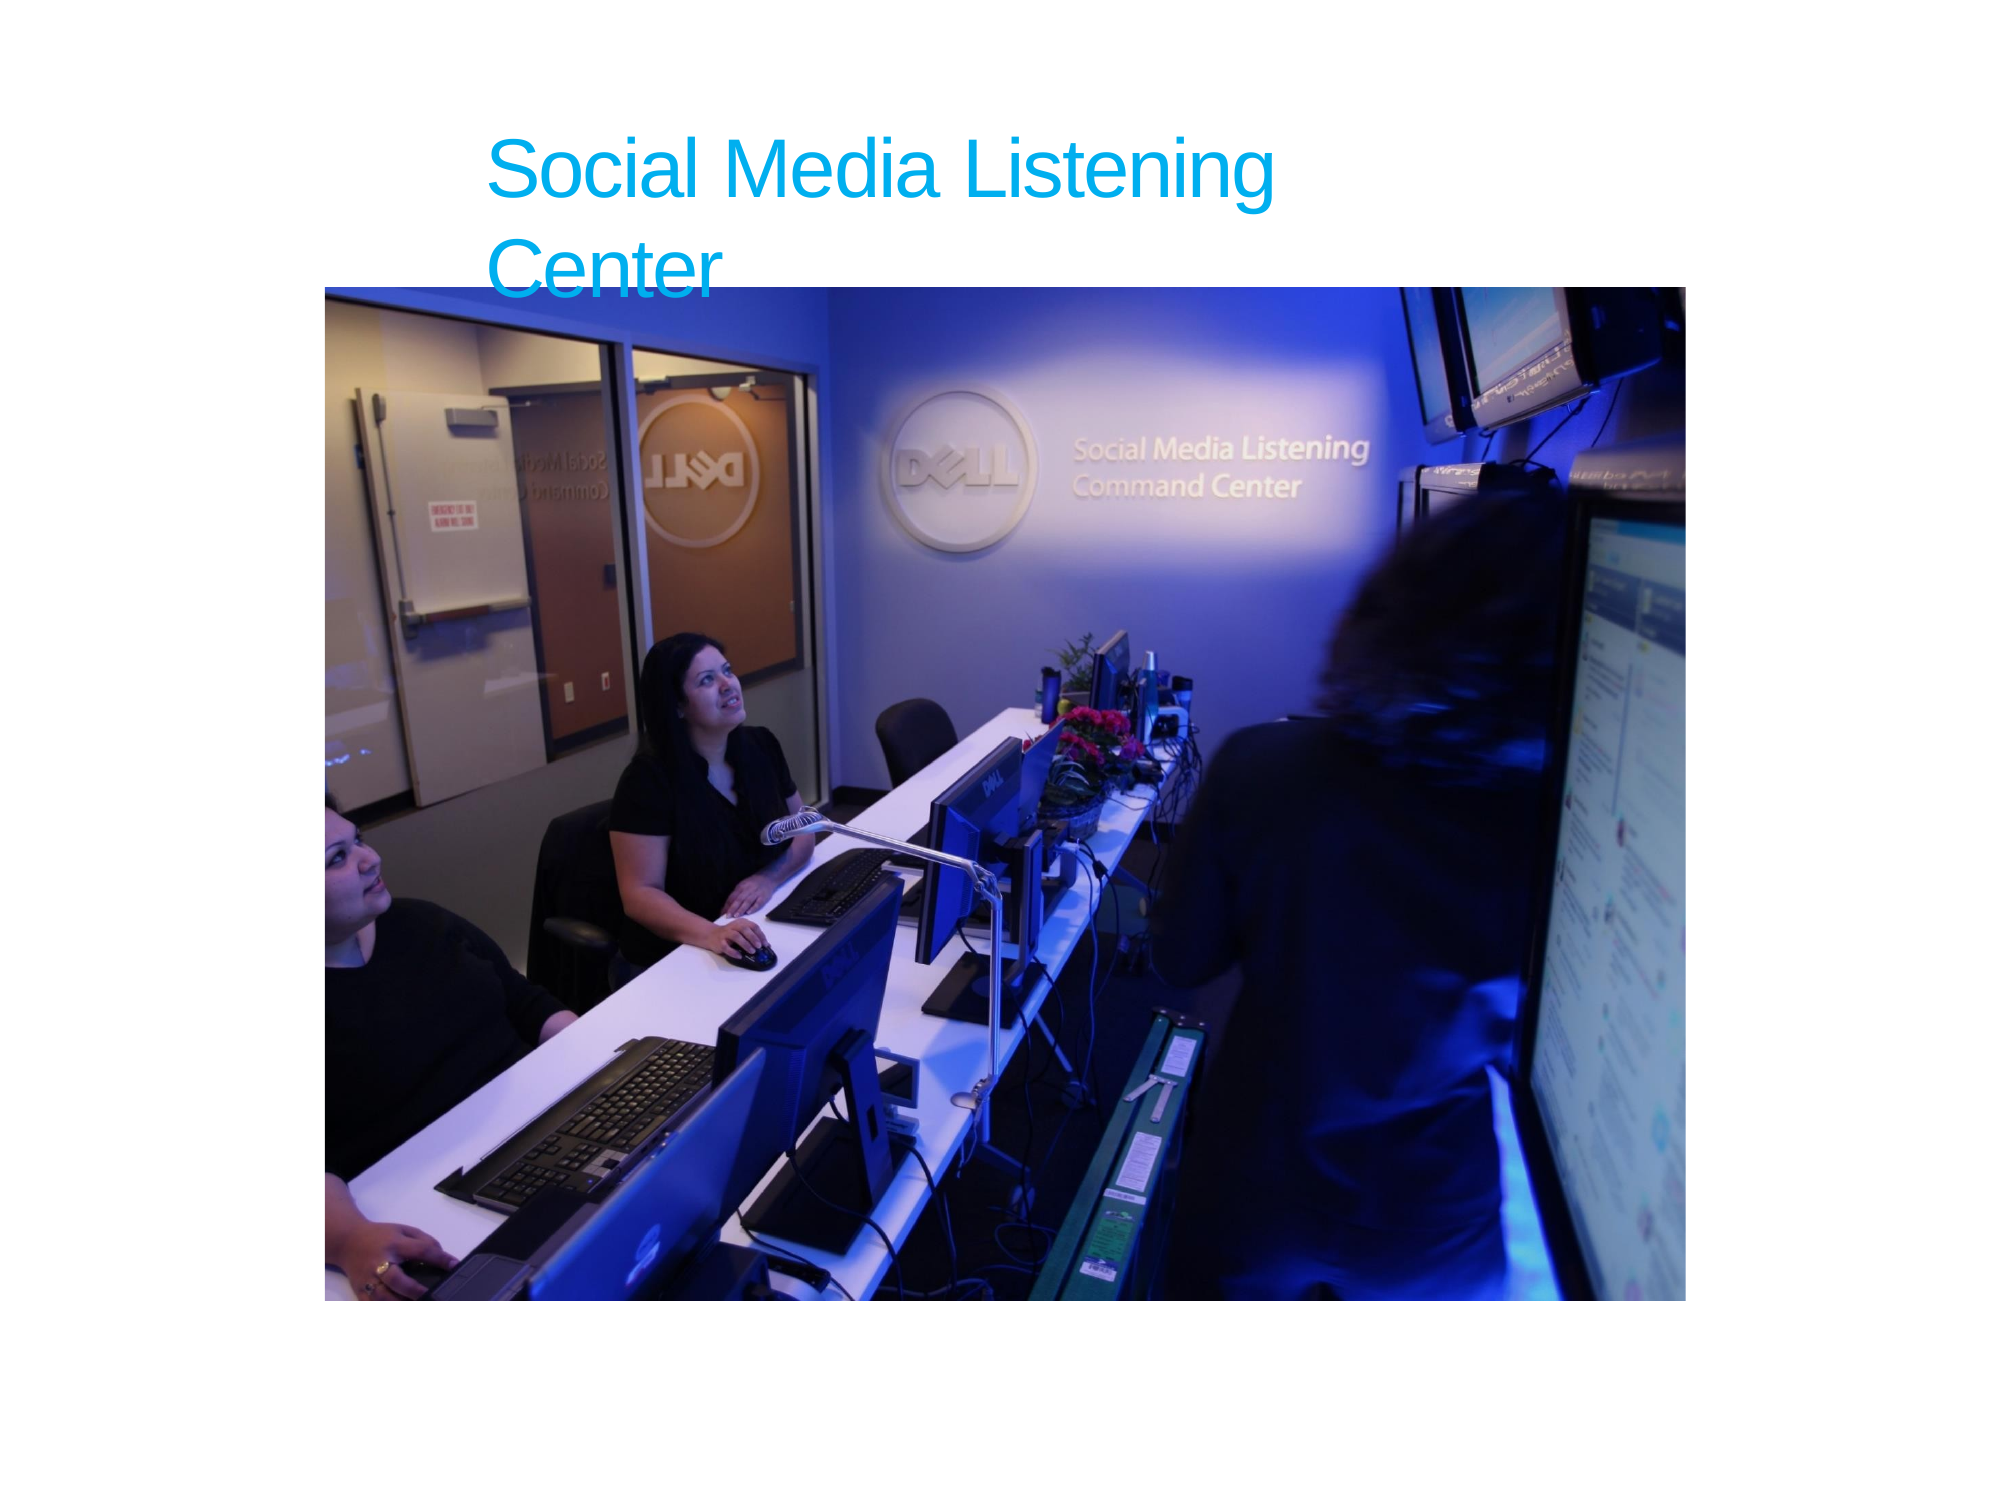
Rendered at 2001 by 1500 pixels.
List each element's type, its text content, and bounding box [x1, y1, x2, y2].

text_box [324, 287, 1686, 1301]
title Social Media Listening Center [483, 111, 1523, 365]
